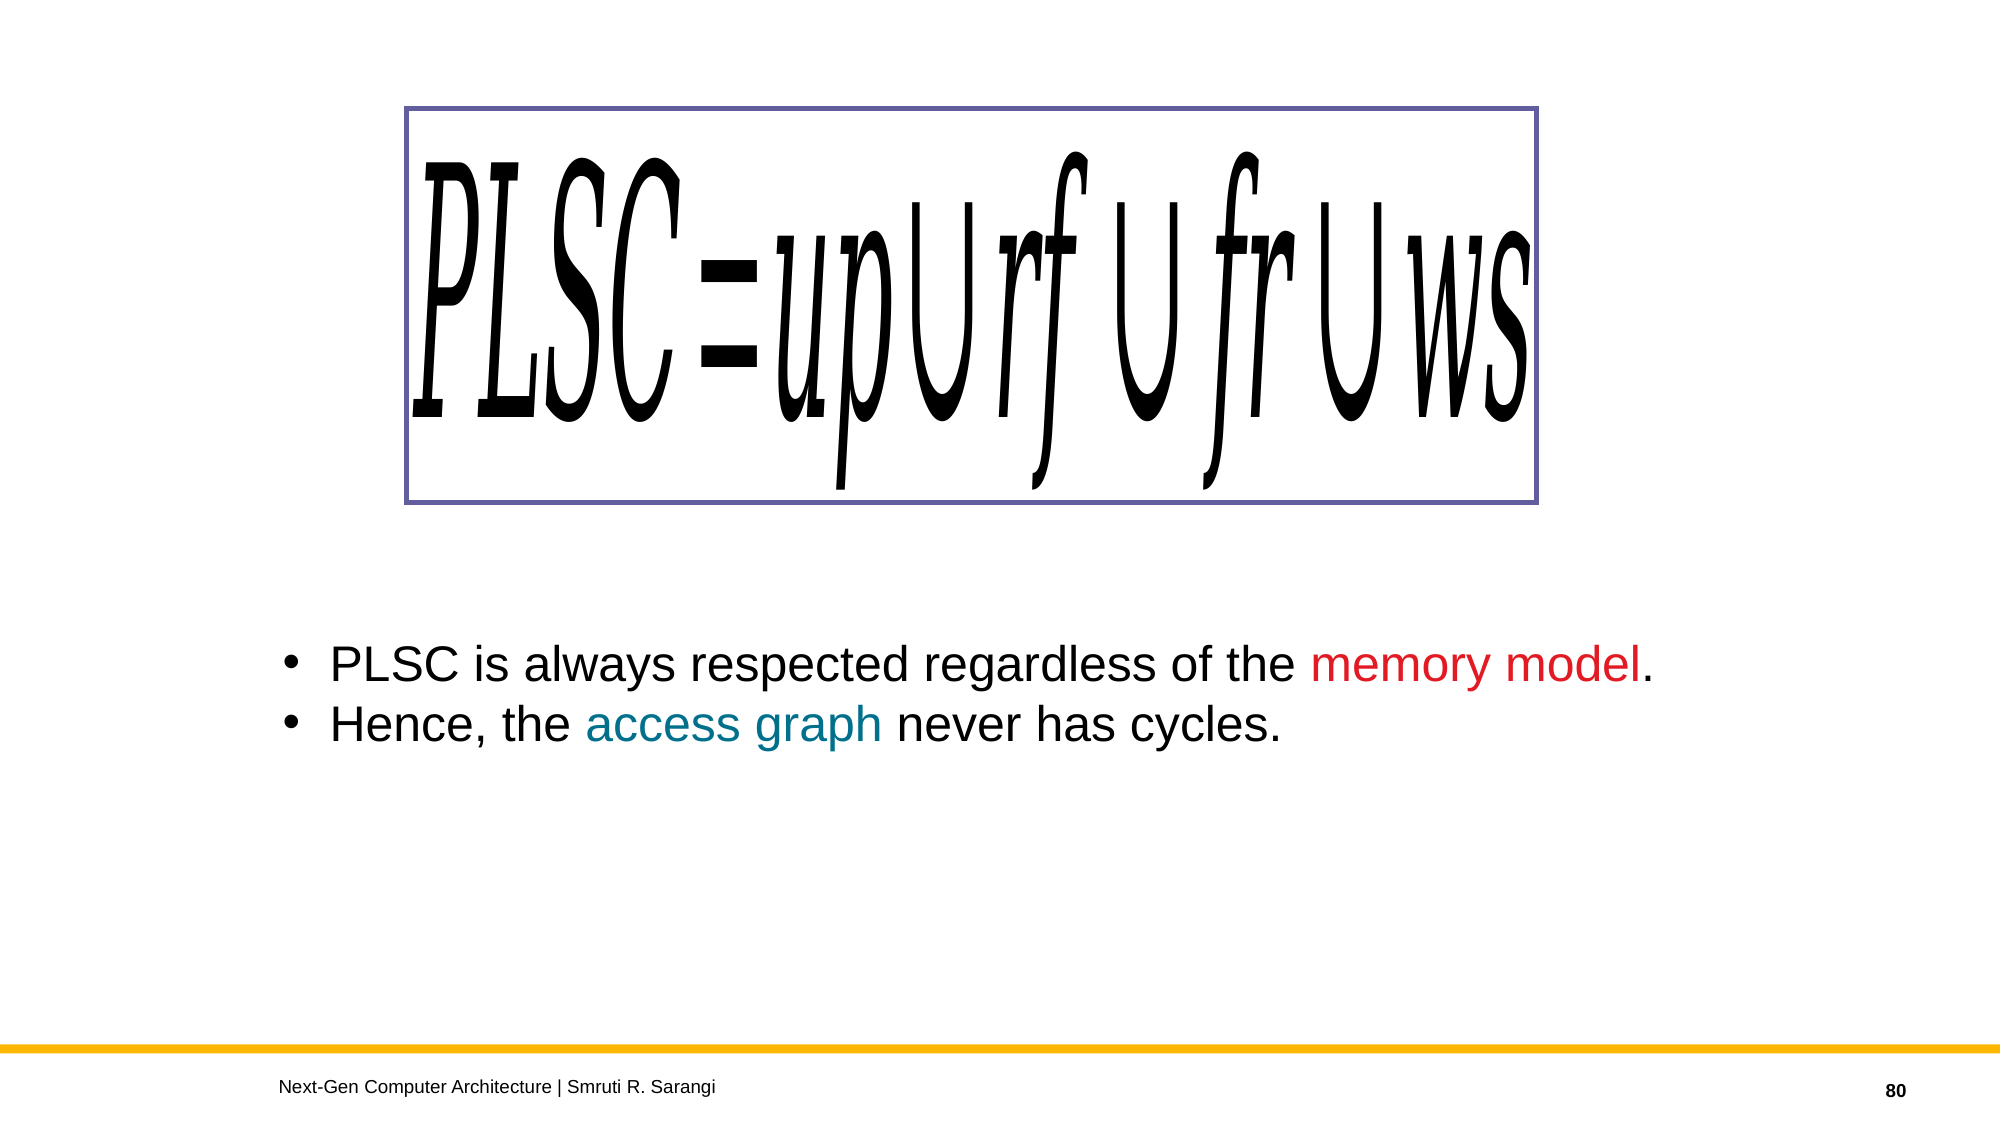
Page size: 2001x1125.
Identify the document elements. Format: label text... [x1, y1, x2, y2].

text_box PLSC is always respected regardless of the memory model. Hence, the access graph never has cycles. [267, 624, 1733, 760]
slide_number 80 [1711, 1071, 1922, 1109]
footer Next-Gen Computer Architecture | Smruti R. Sarangi [263, 1067, 1464, 1105]
